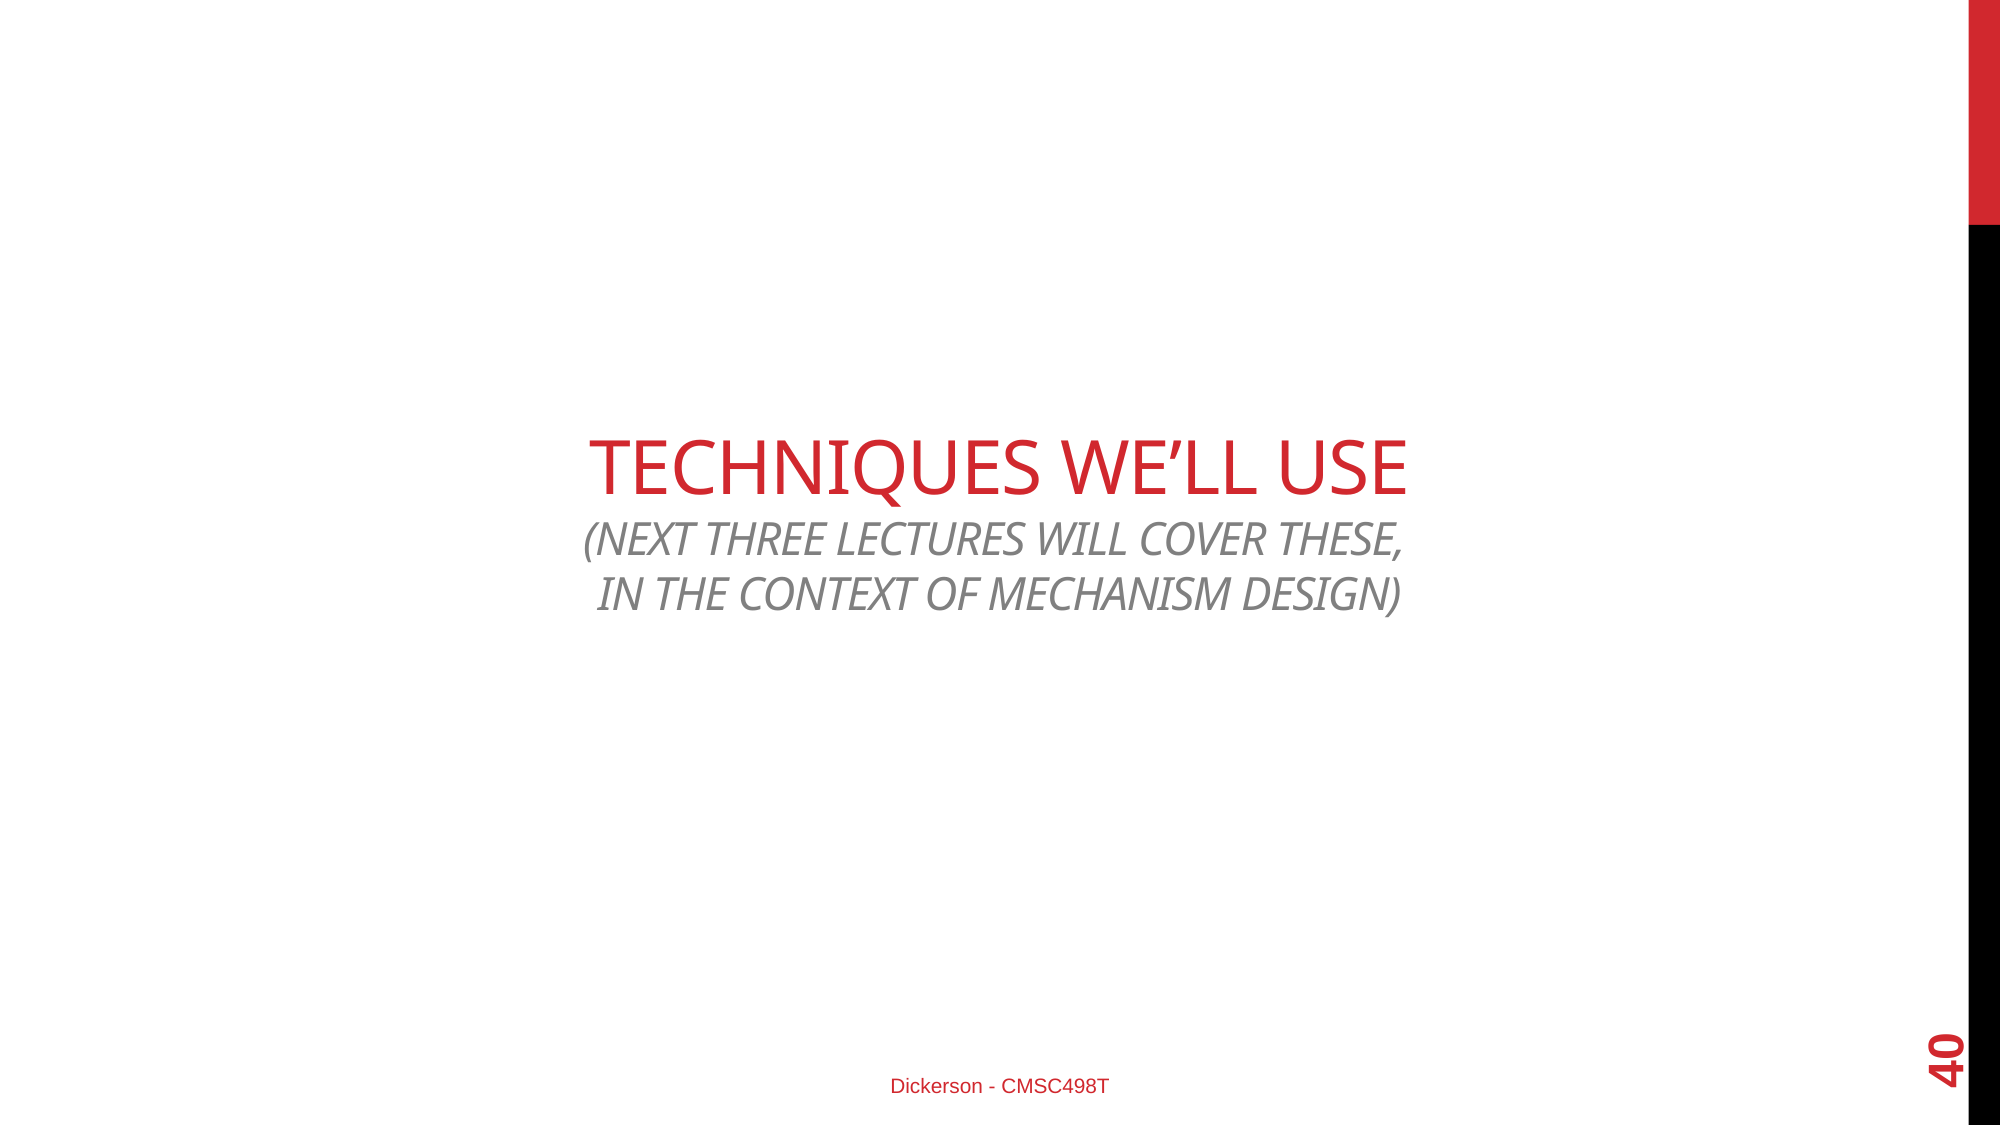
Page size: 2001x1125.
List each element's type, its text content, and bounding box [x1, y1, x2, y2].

slide_number 40 [1903, 887, 1984, 1104]
footer Dickerson - CMSC498T [624, 1065, 1375, 1112]
title Techniques we’ll use (Next three lectures will cover these, In the context of Mechanism Design) [249, 409, 1750, 628]
